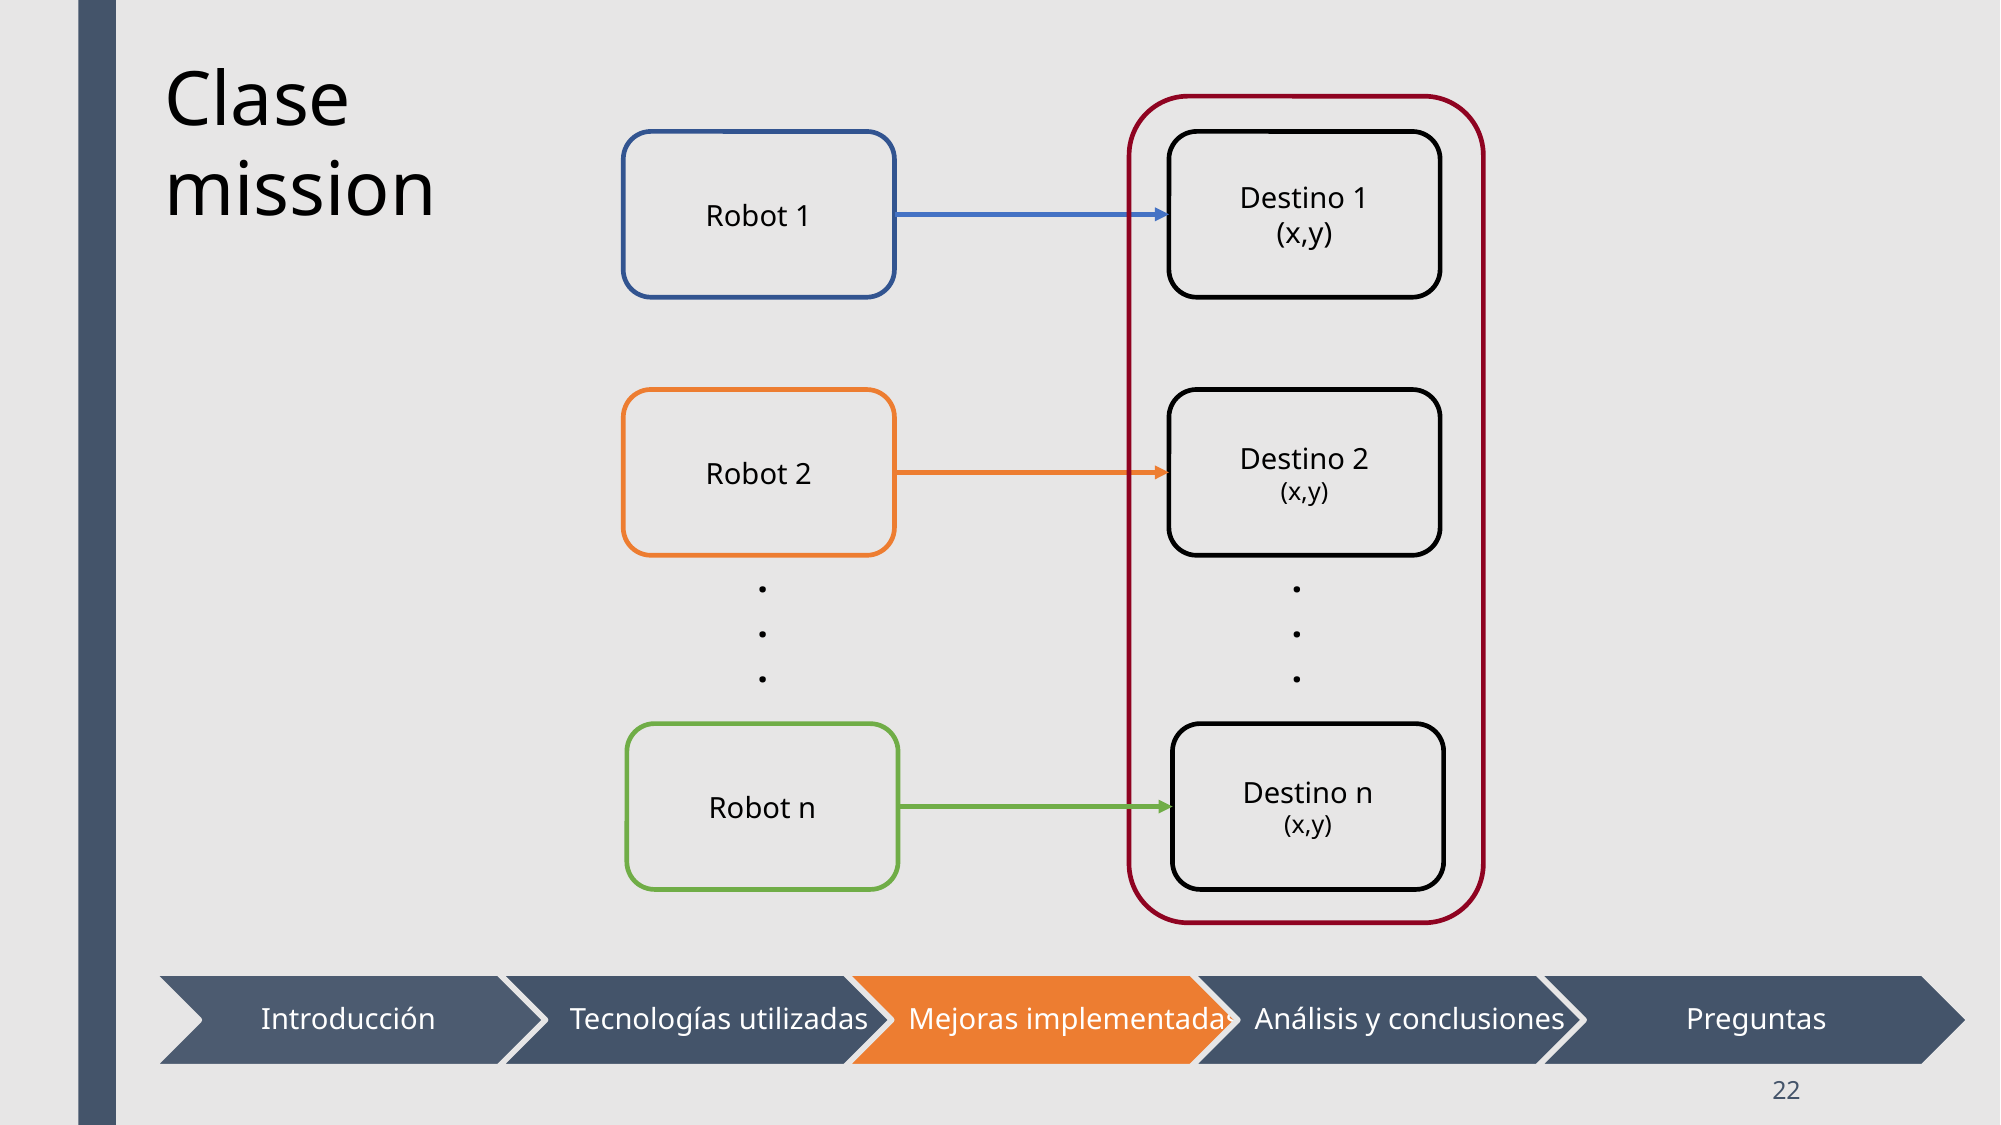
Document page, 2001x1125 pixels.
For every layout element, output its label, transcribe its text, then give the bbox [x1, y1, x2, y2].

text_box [623, 96, 1484, 923]
slide_number 22 [1553, 1067, 1816, 1125]
text_box Clase mission [149, 43, 652, 238]
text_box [152, 973, 1970, 1067]
